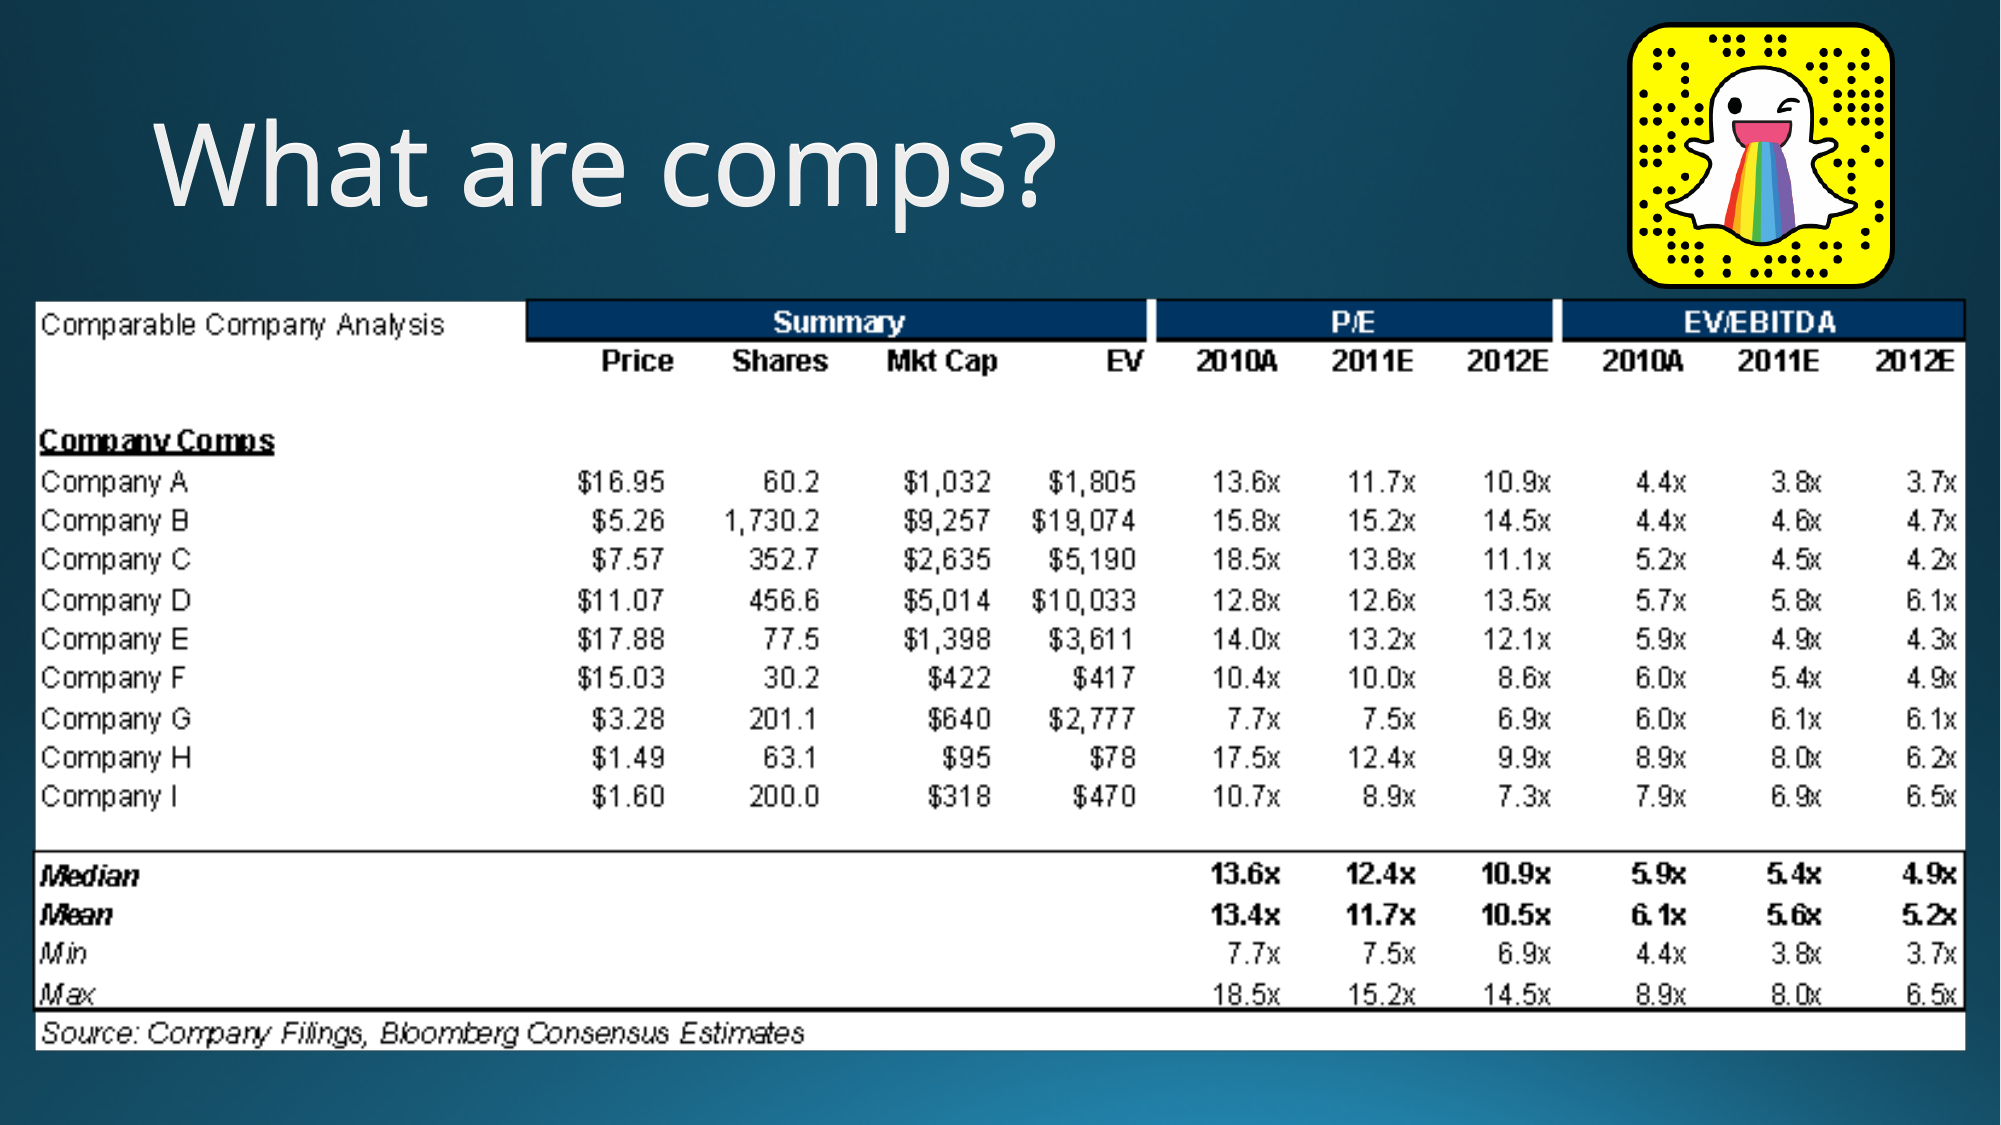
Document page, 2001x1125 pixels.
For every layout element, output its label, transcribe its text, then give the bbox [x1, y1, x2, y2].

text_box What are comps? [137, 61, 1627, 279]
picture [0, 0, 2001, 1125]
